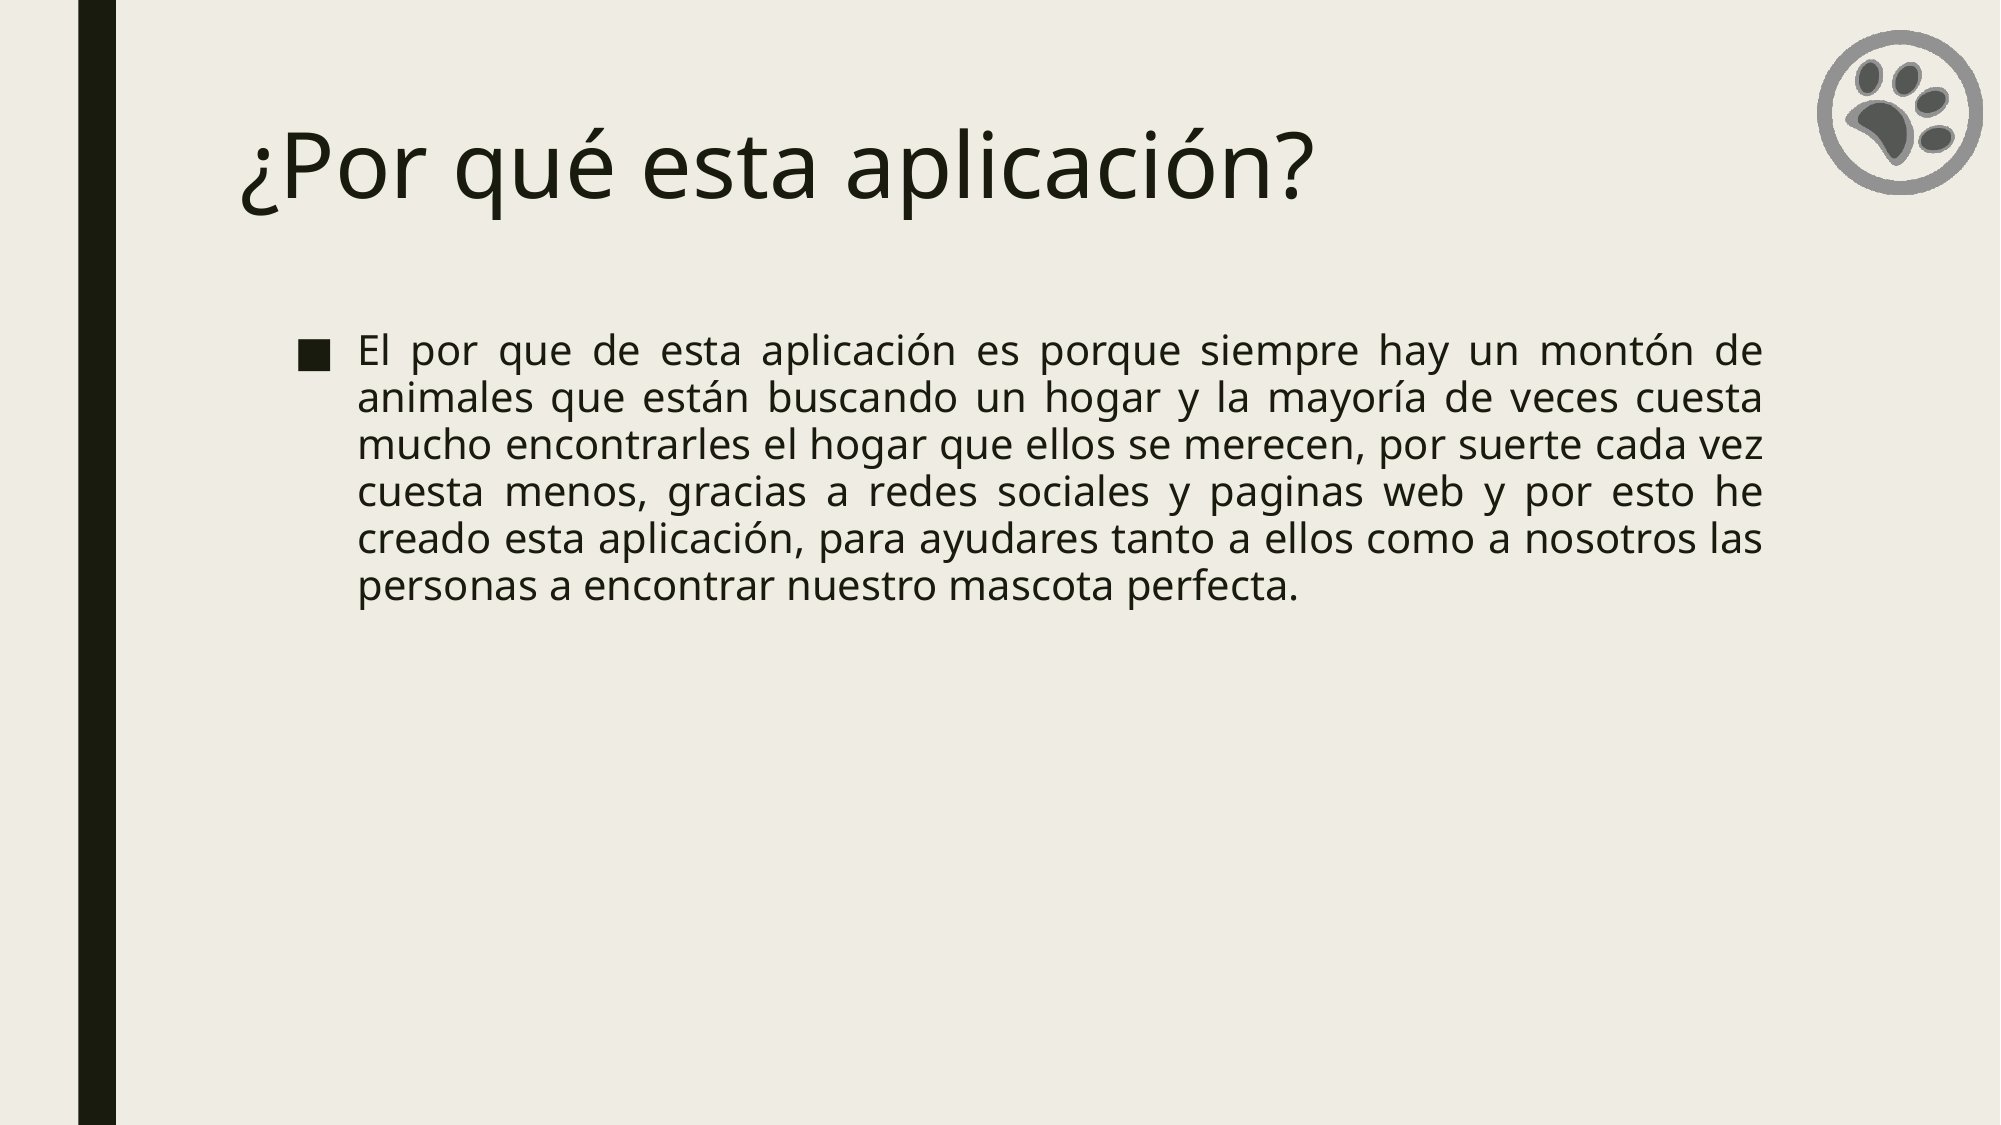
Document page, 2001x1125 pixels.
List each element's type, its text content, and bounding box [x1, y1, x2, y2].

list El por que de esta aplicación es porque siempre hay un montón de animales que están buscando un hogar y la mayoría de veces cuesta mucho encontrarles el hogar que ellos se merecen, por suerte cada vez cuesta menos, gracias a redes sociales y paginas web y por esto he creado esta aplicación, para ayudares tanto a ellos como a nosotros las personas a encontrar nuestro mascota perfecta. [279, 320, 1780, 956]
picture [1817, 30, 1983, 195]
title ¿Por qué esta aplicación? [225, 112, 1800, 357]
